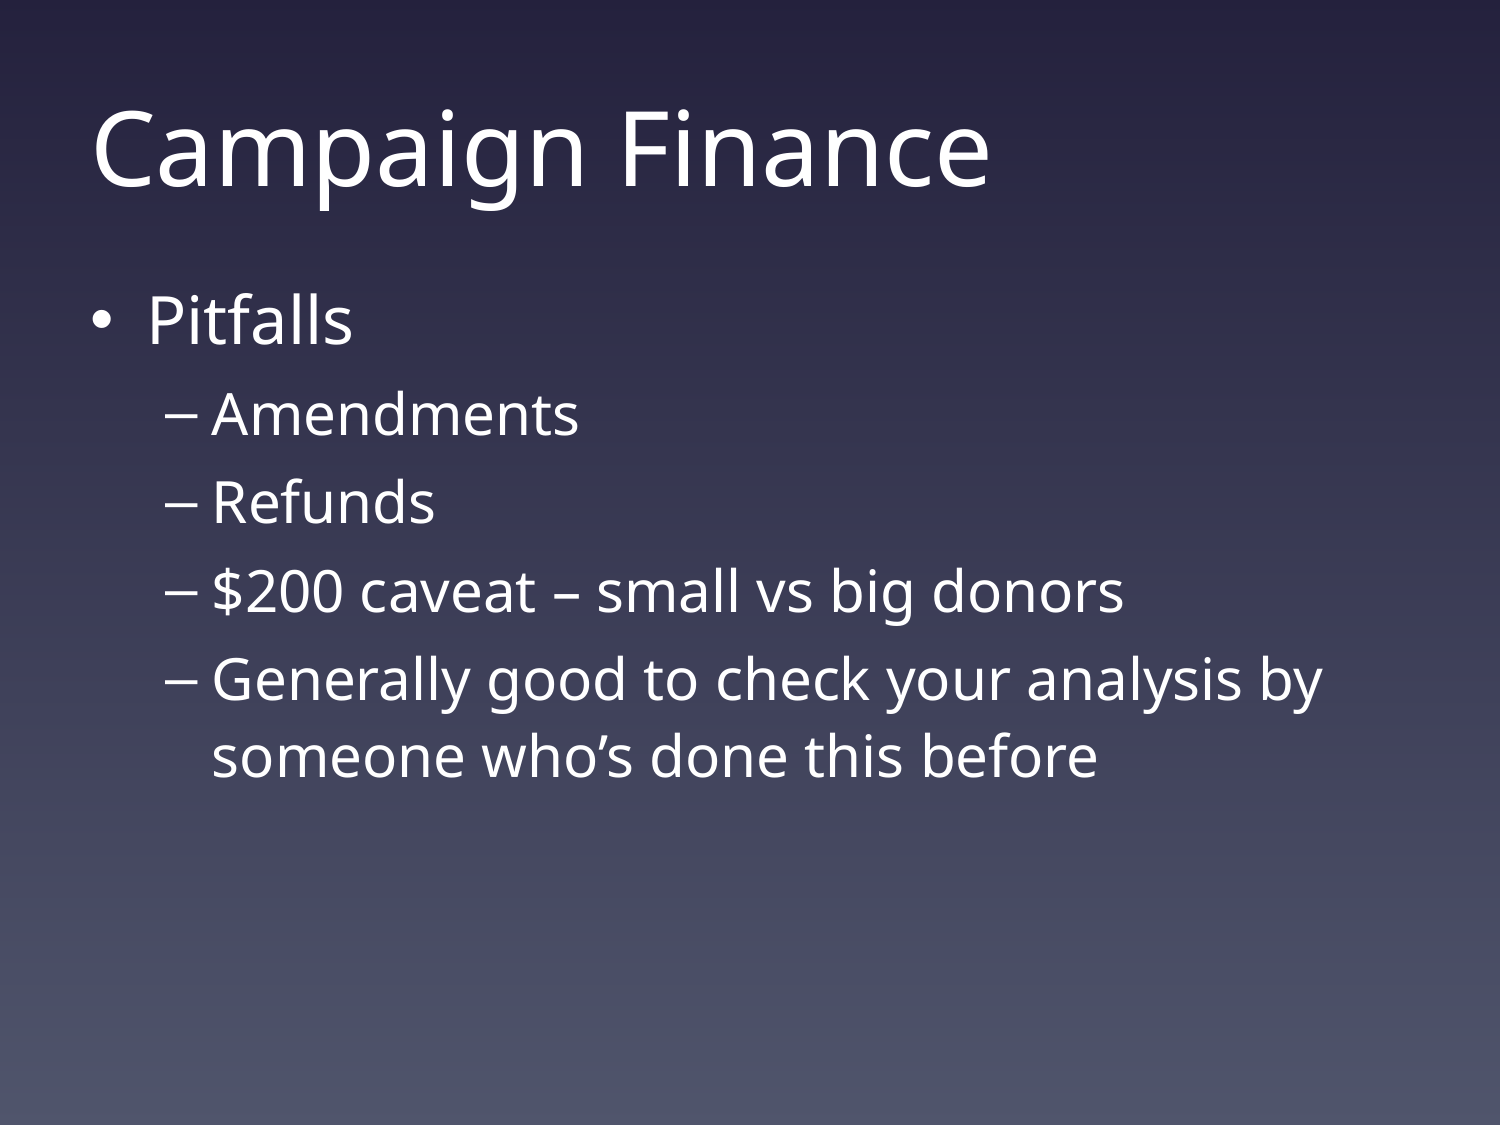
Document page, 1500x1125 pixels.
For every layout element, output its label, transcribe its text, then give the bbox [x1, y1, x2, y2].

list Pitfalls Amendments Refunds $200 caveat – small vs big donors Generally good to check your analysis by someone who’s done this before [75, 262, 1425, 1005]
title Campaign Finance [75, 75, 1425, 262]
